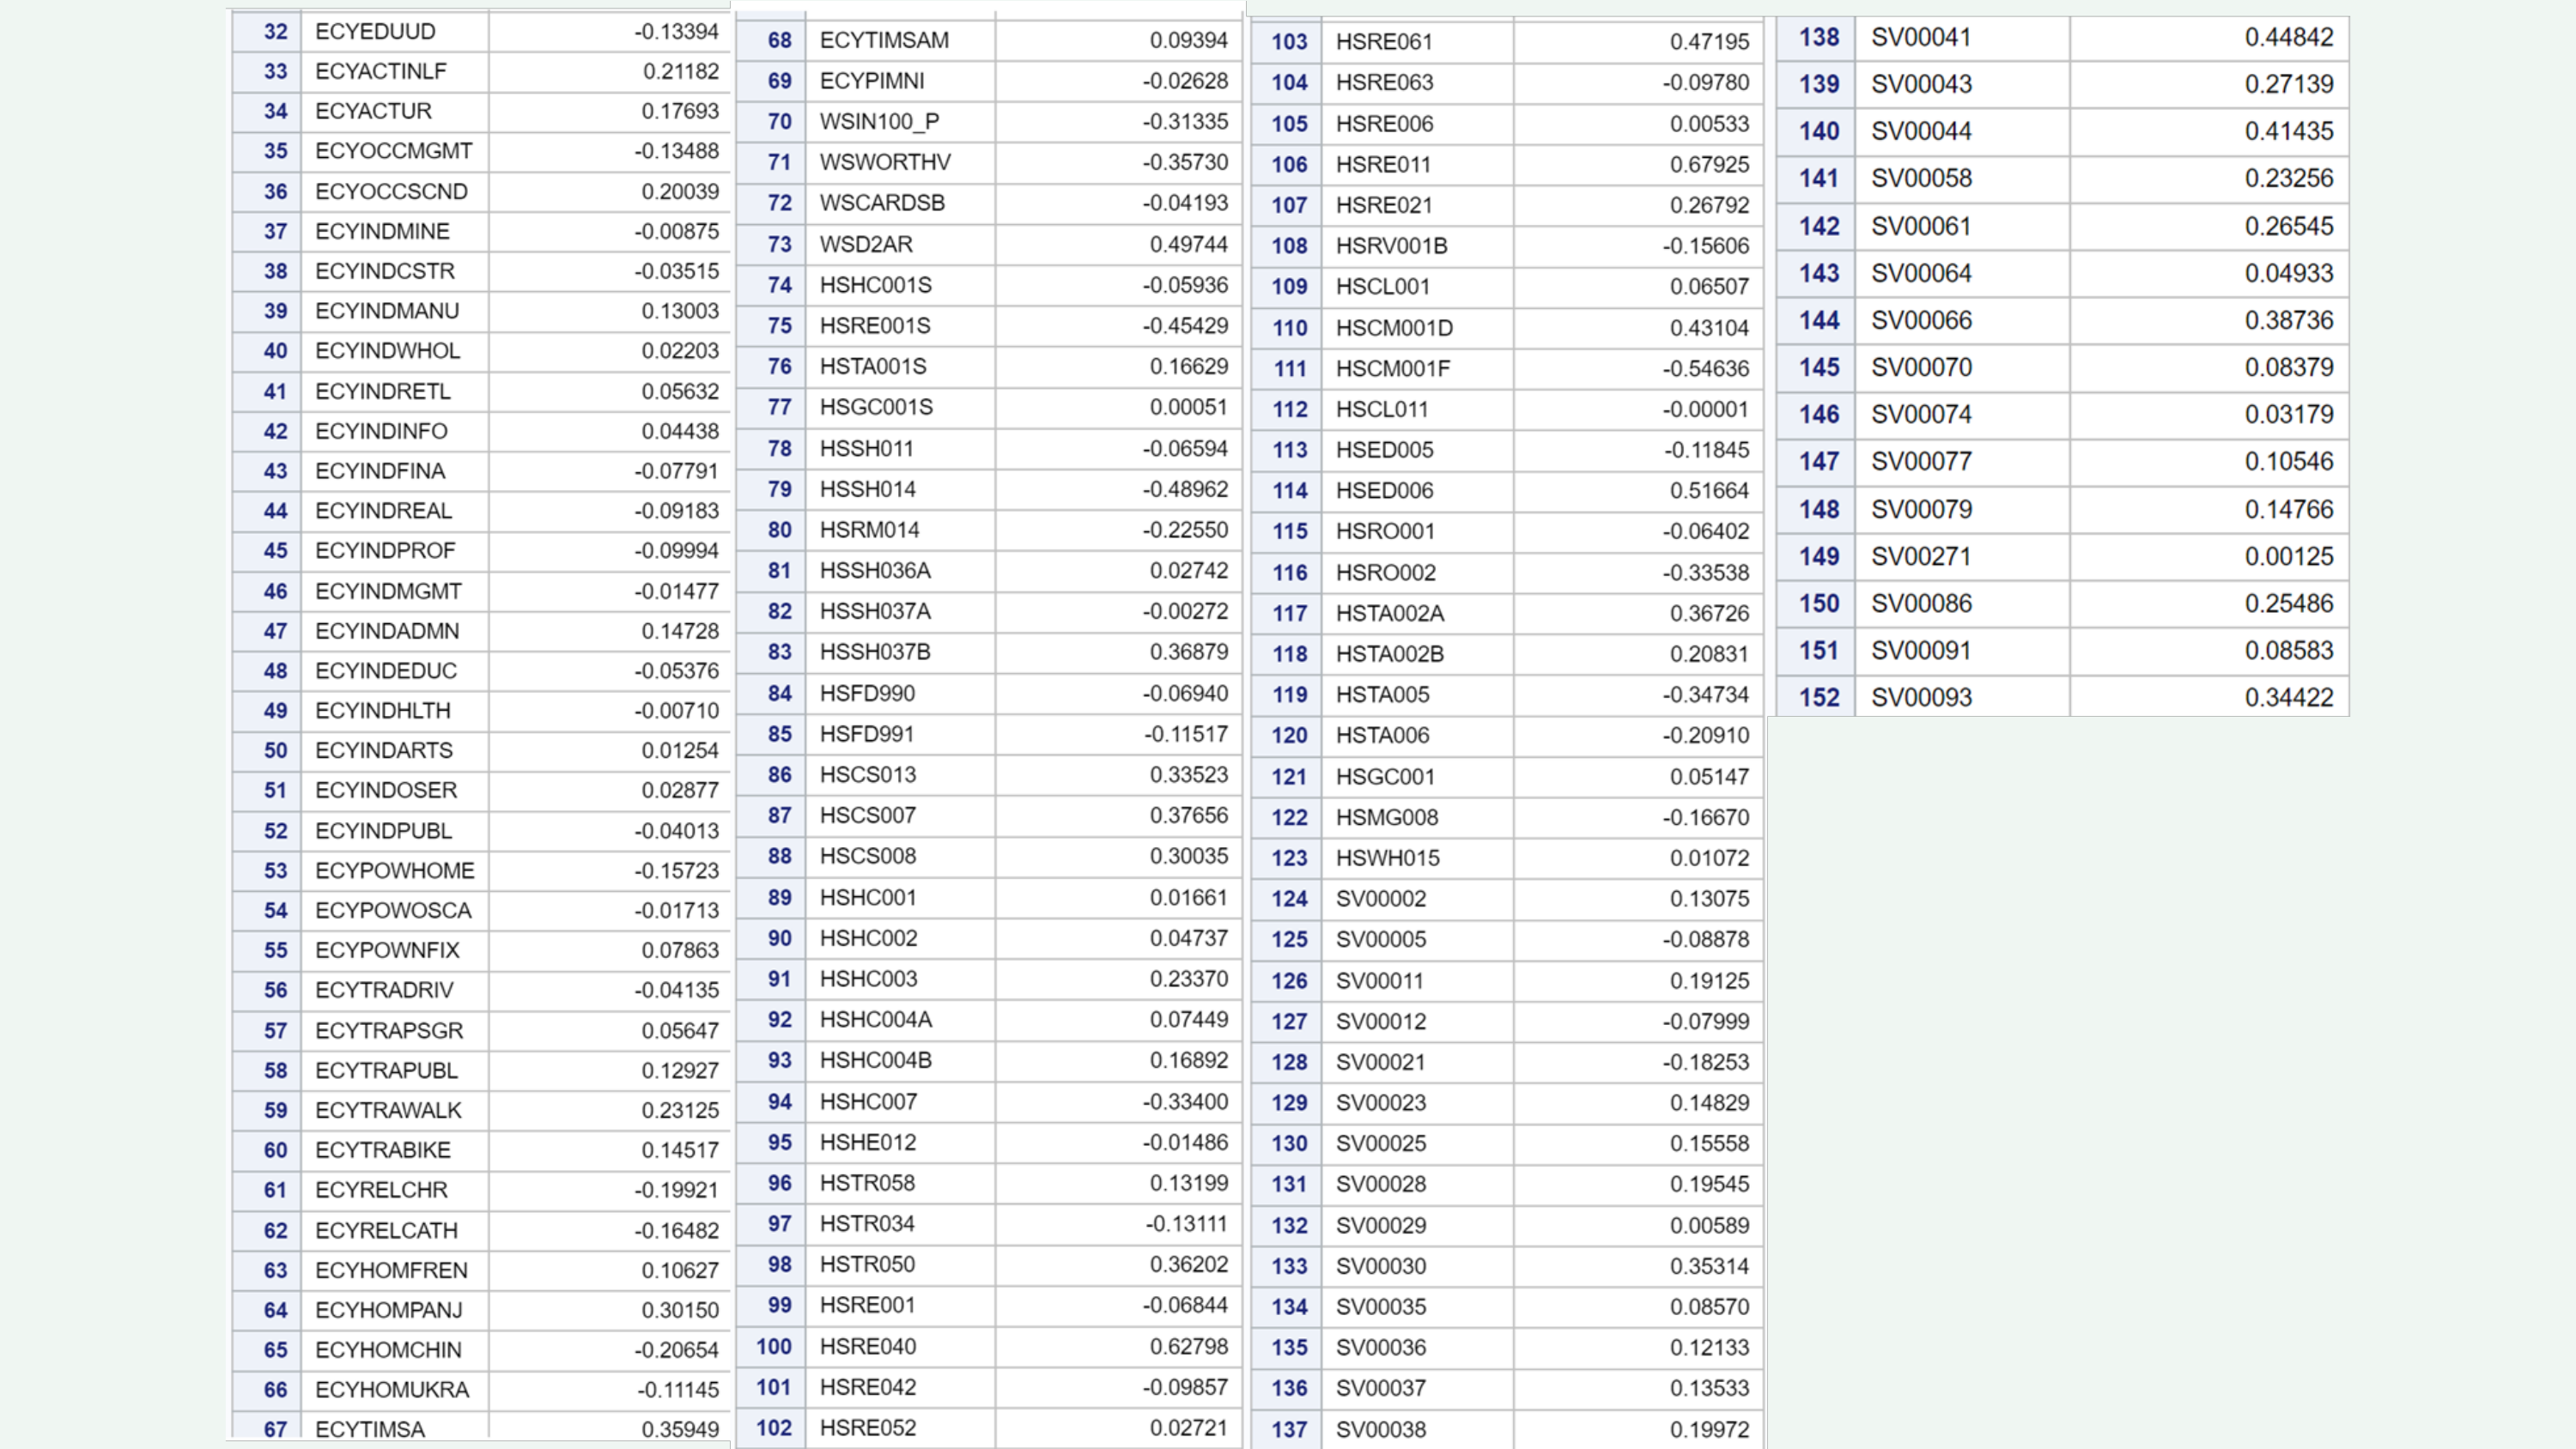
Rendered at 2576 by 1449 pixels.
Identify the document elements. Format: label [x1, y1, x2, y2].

text_box [225, 1, 2351, 1449]
